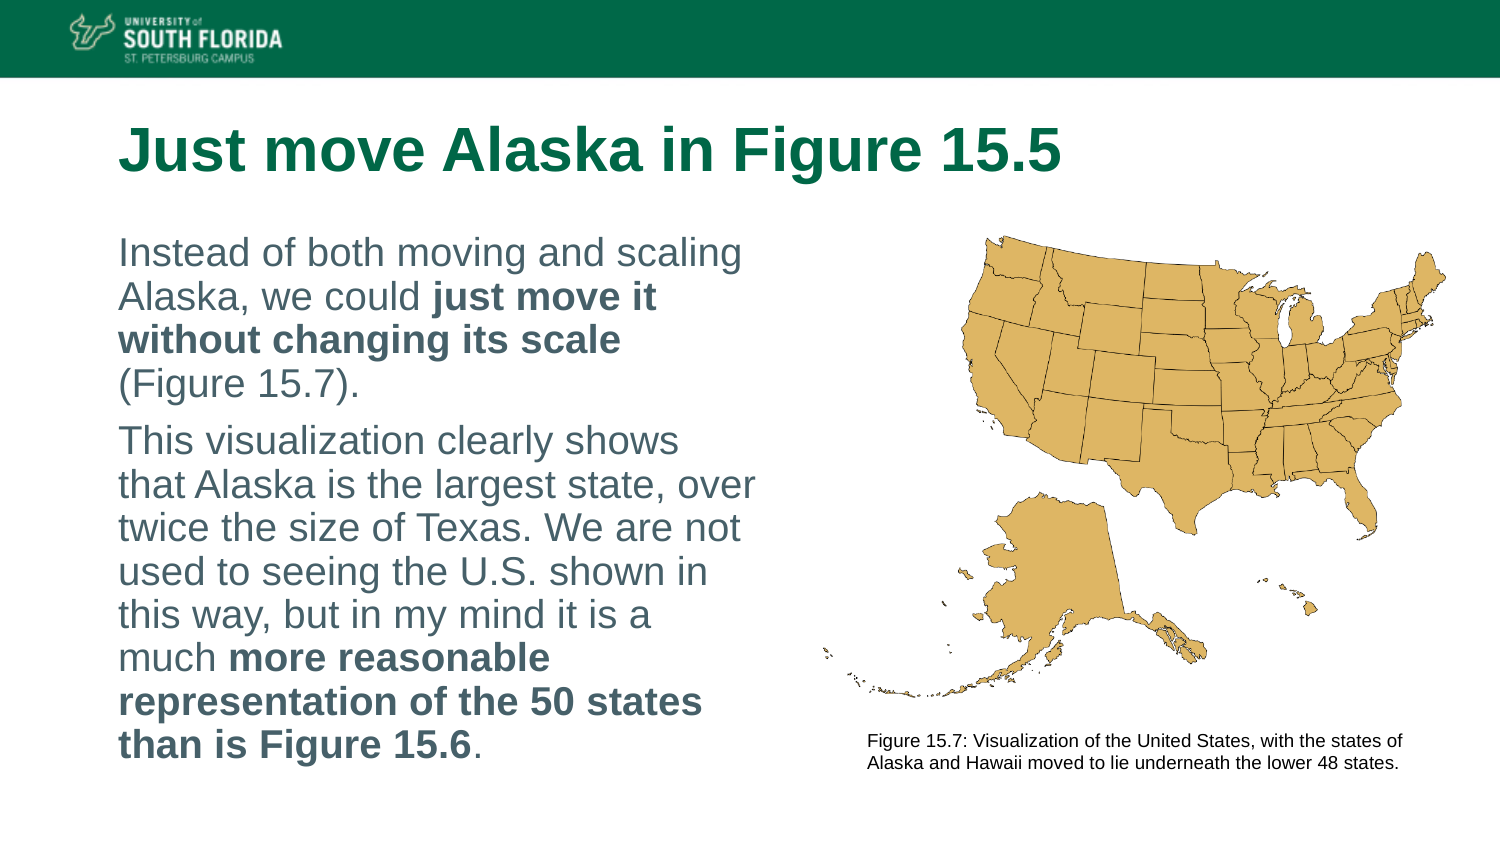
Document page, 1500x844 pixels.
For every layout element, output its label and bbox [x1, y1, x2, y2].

picture [0, 0, 1500, 844]
text_box [814, 224, 1458, 782]
